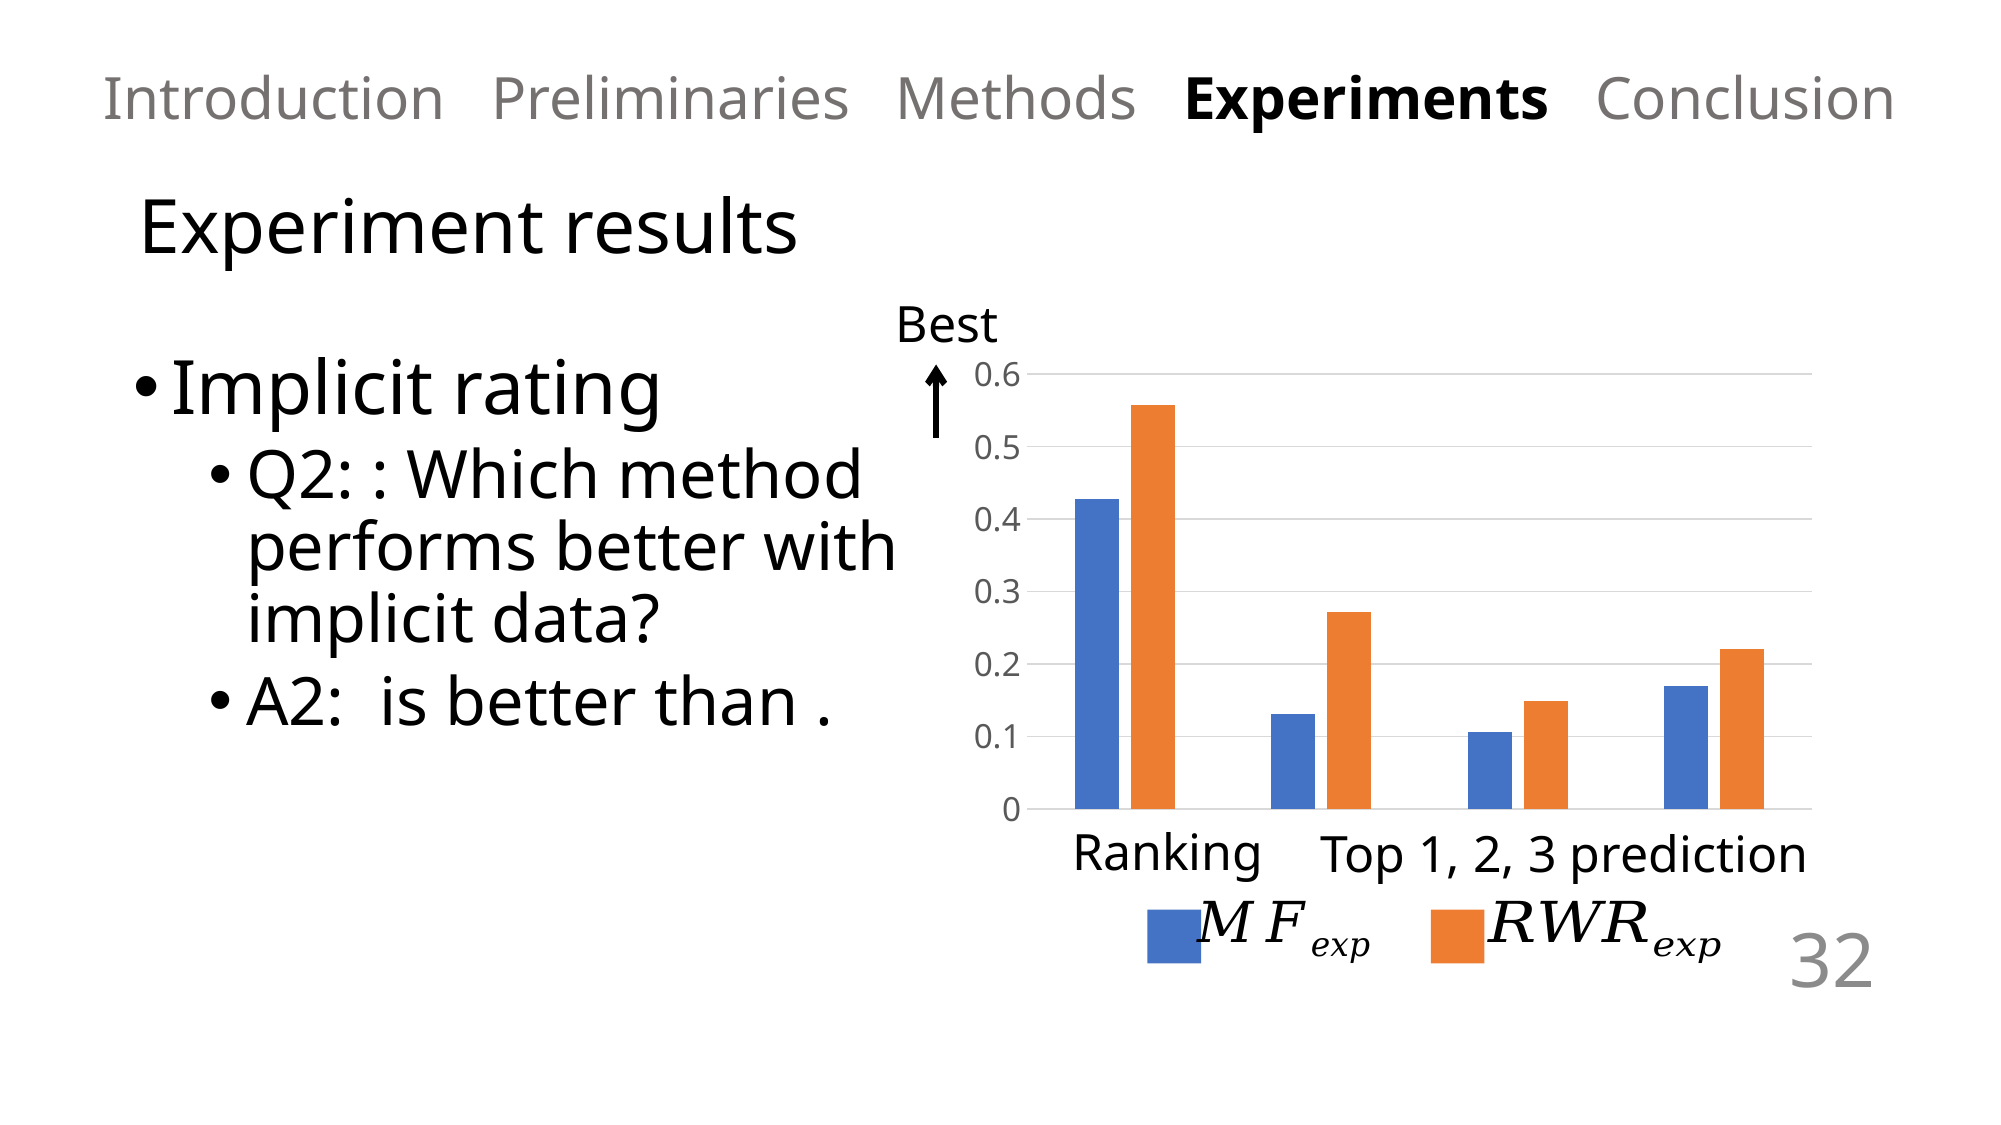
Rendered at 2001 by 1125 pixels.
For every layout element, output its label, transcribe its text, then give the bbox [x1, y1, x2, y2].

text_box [1057, 812, 1830, 964]
chart [956, 342, 1830, 841]
text_box Introduction Preliminaries Methods Experiments Conclusion [67, 53, 1933, 139]
slide_number 32 [1440, 933, 1891, 994]
text_box Experiment results [123, 171, 1877, 276]
text_box Best [881, 285, 1055, 357]
